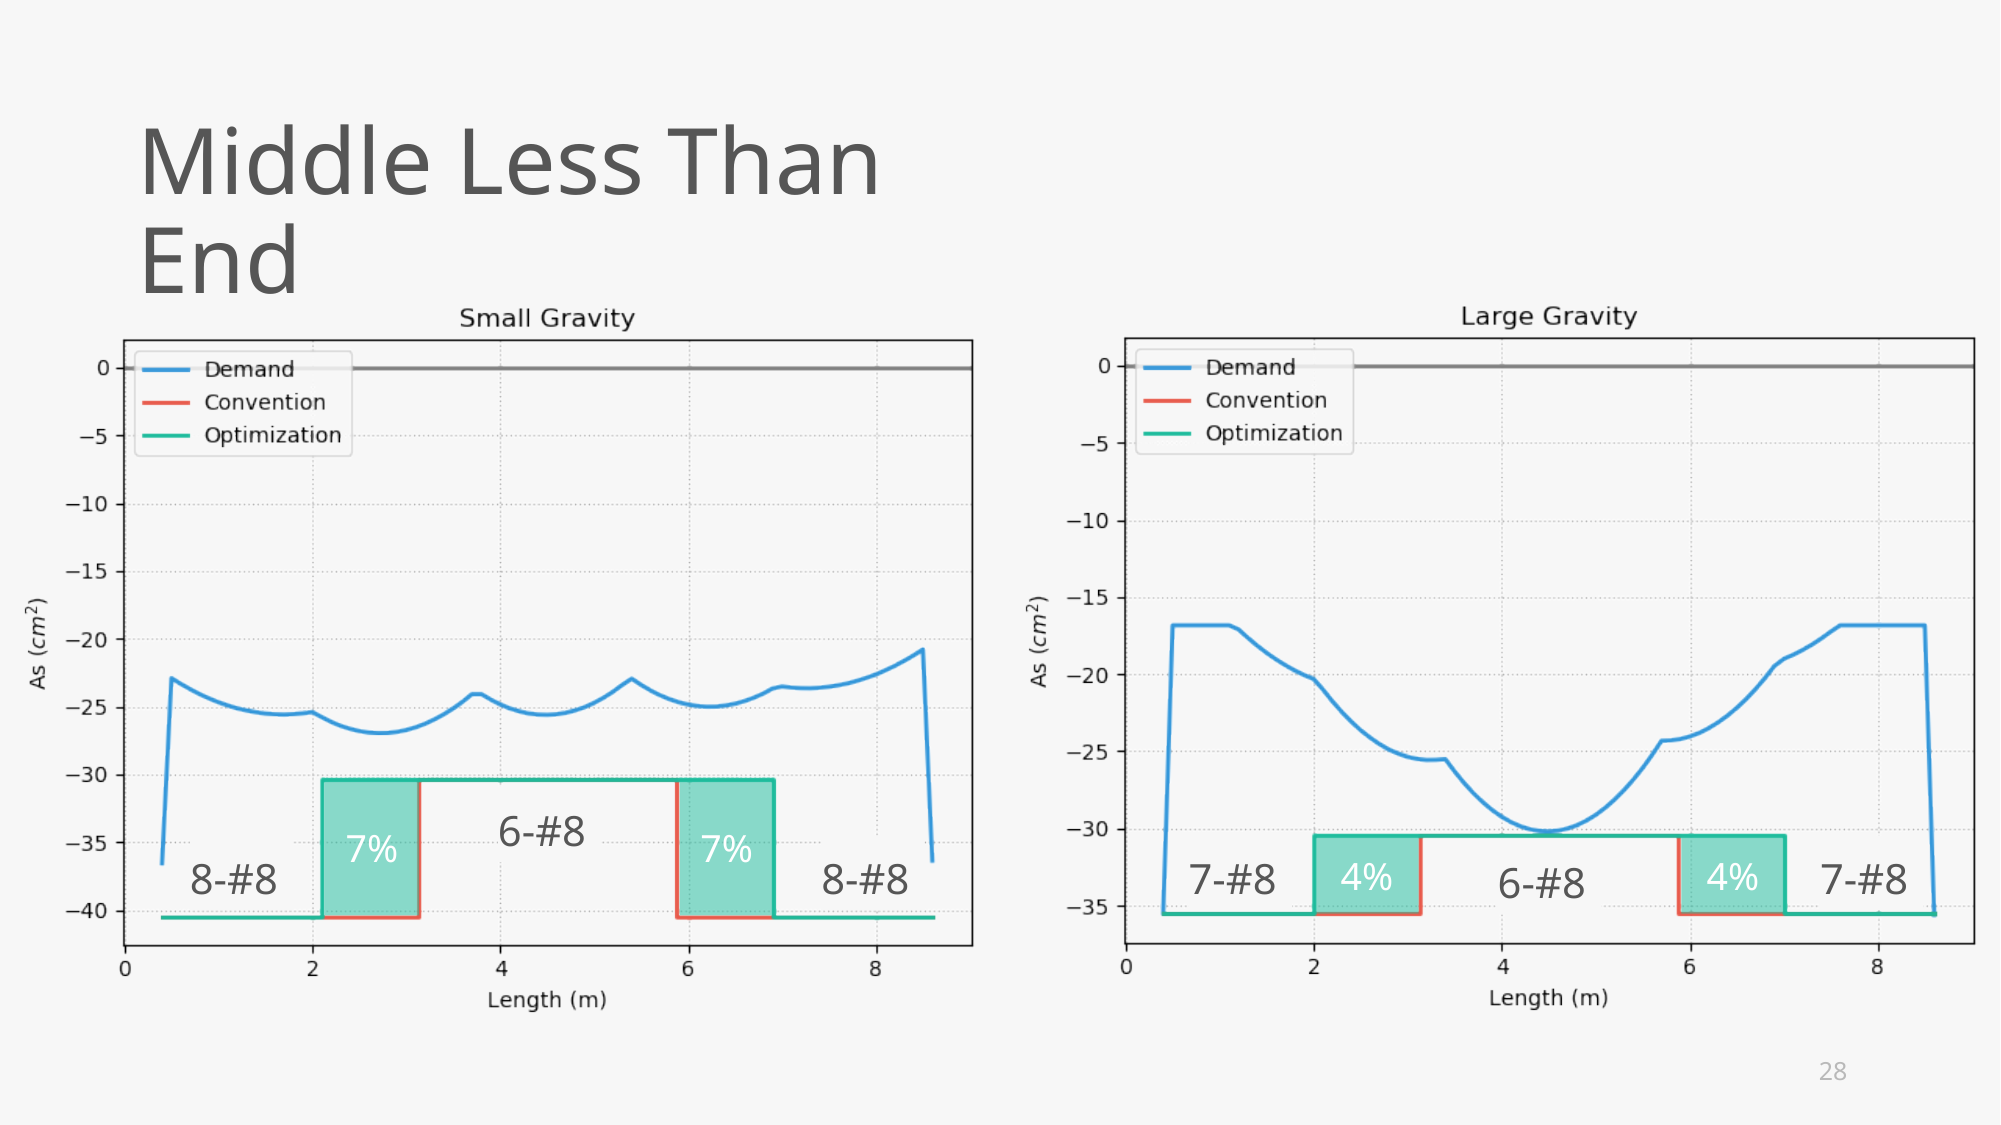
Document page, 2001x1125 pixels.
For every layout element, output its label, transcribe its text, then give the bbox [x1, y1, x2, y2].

picture [1001, 283, 2000, 1034]
slide_number 28 [1412, 1042, 1863, 1103]
picture [0, 285, 1000, 1036]
list Middle Less Than End [137, 108, 1060, 224]
